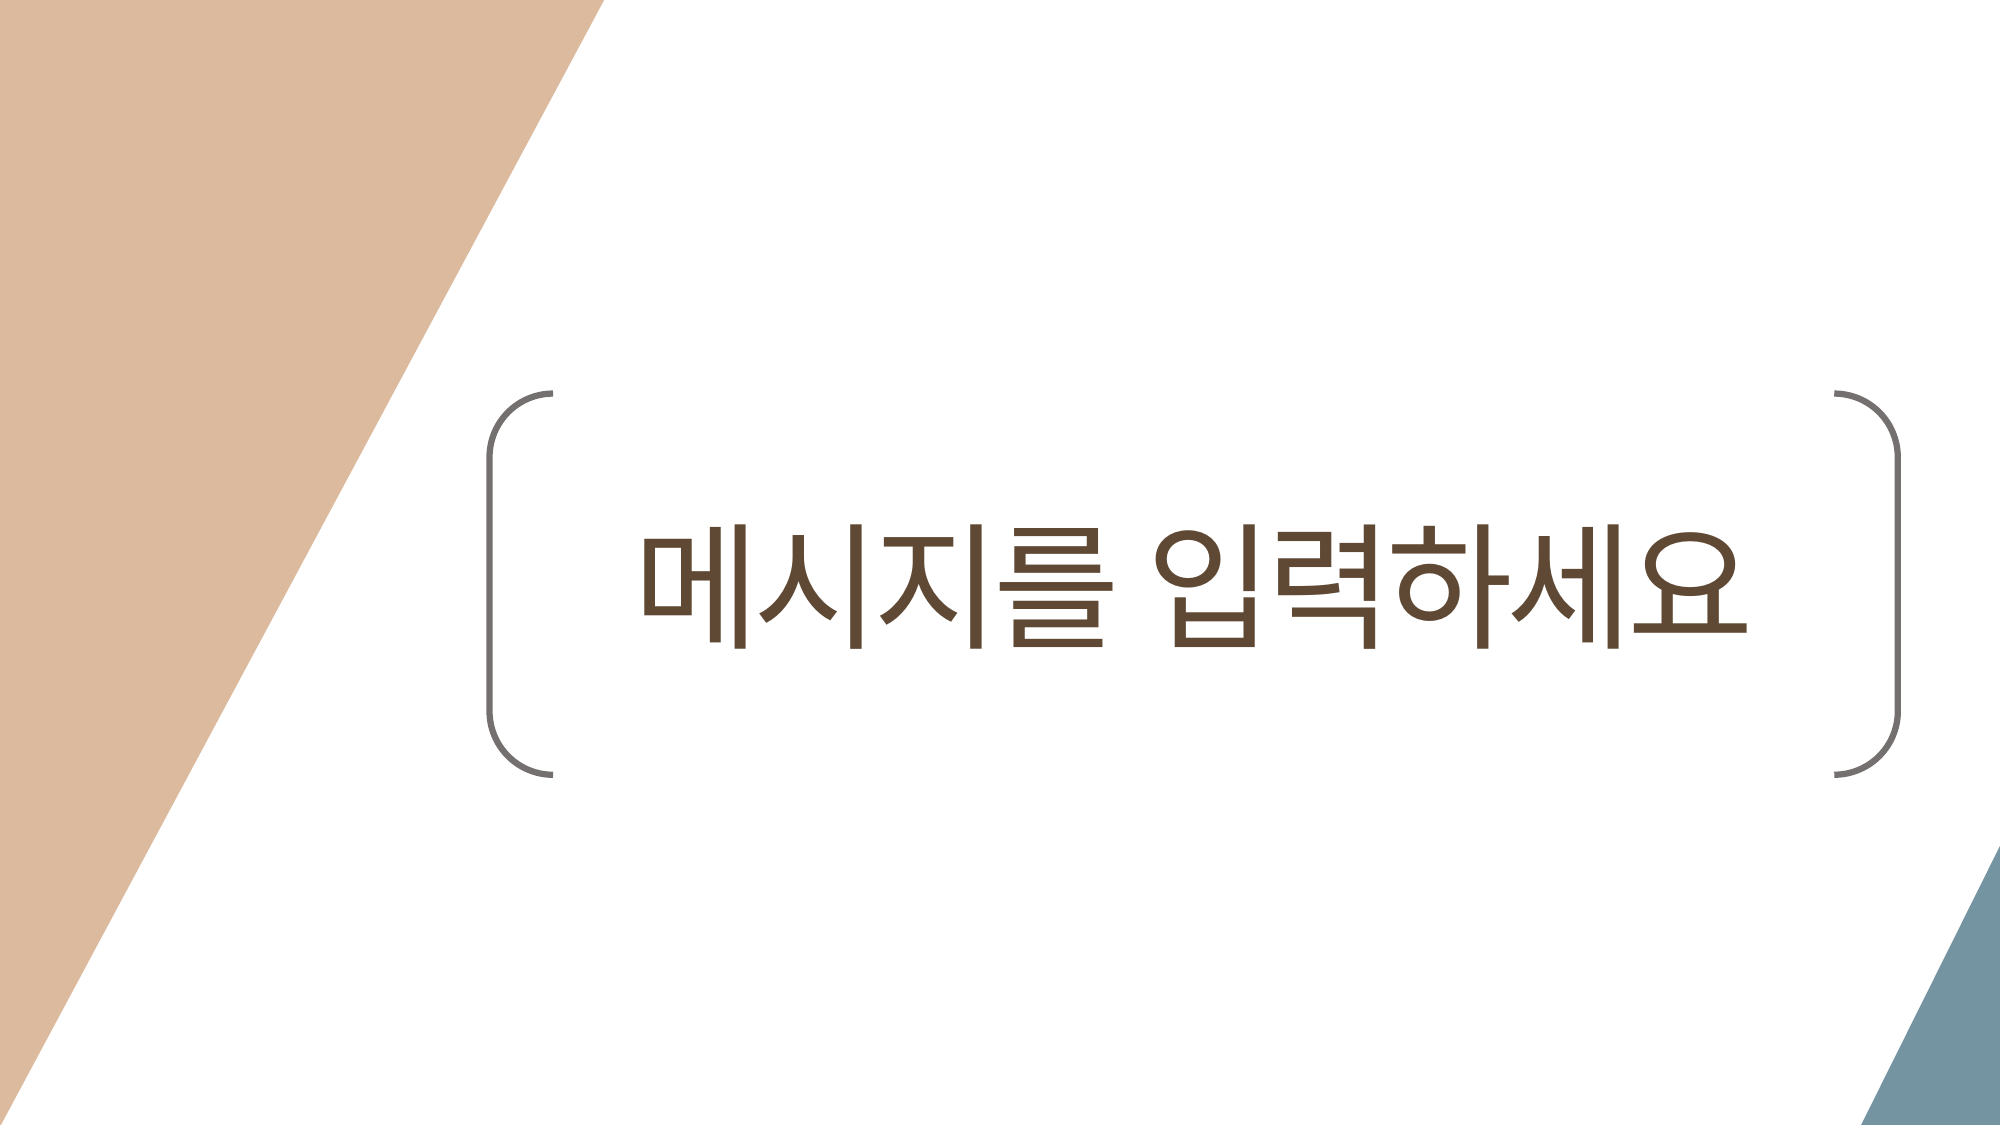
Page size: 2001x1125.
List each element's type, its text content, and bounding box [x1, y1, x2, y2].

text_box 메시지를 입력하세요 [618, 493, 1769, 673]
text_box [488, 393, 1899, 776]
text_box [0, 0, 606, 1125]
text_box [1859, 845, 2000, 1125]
